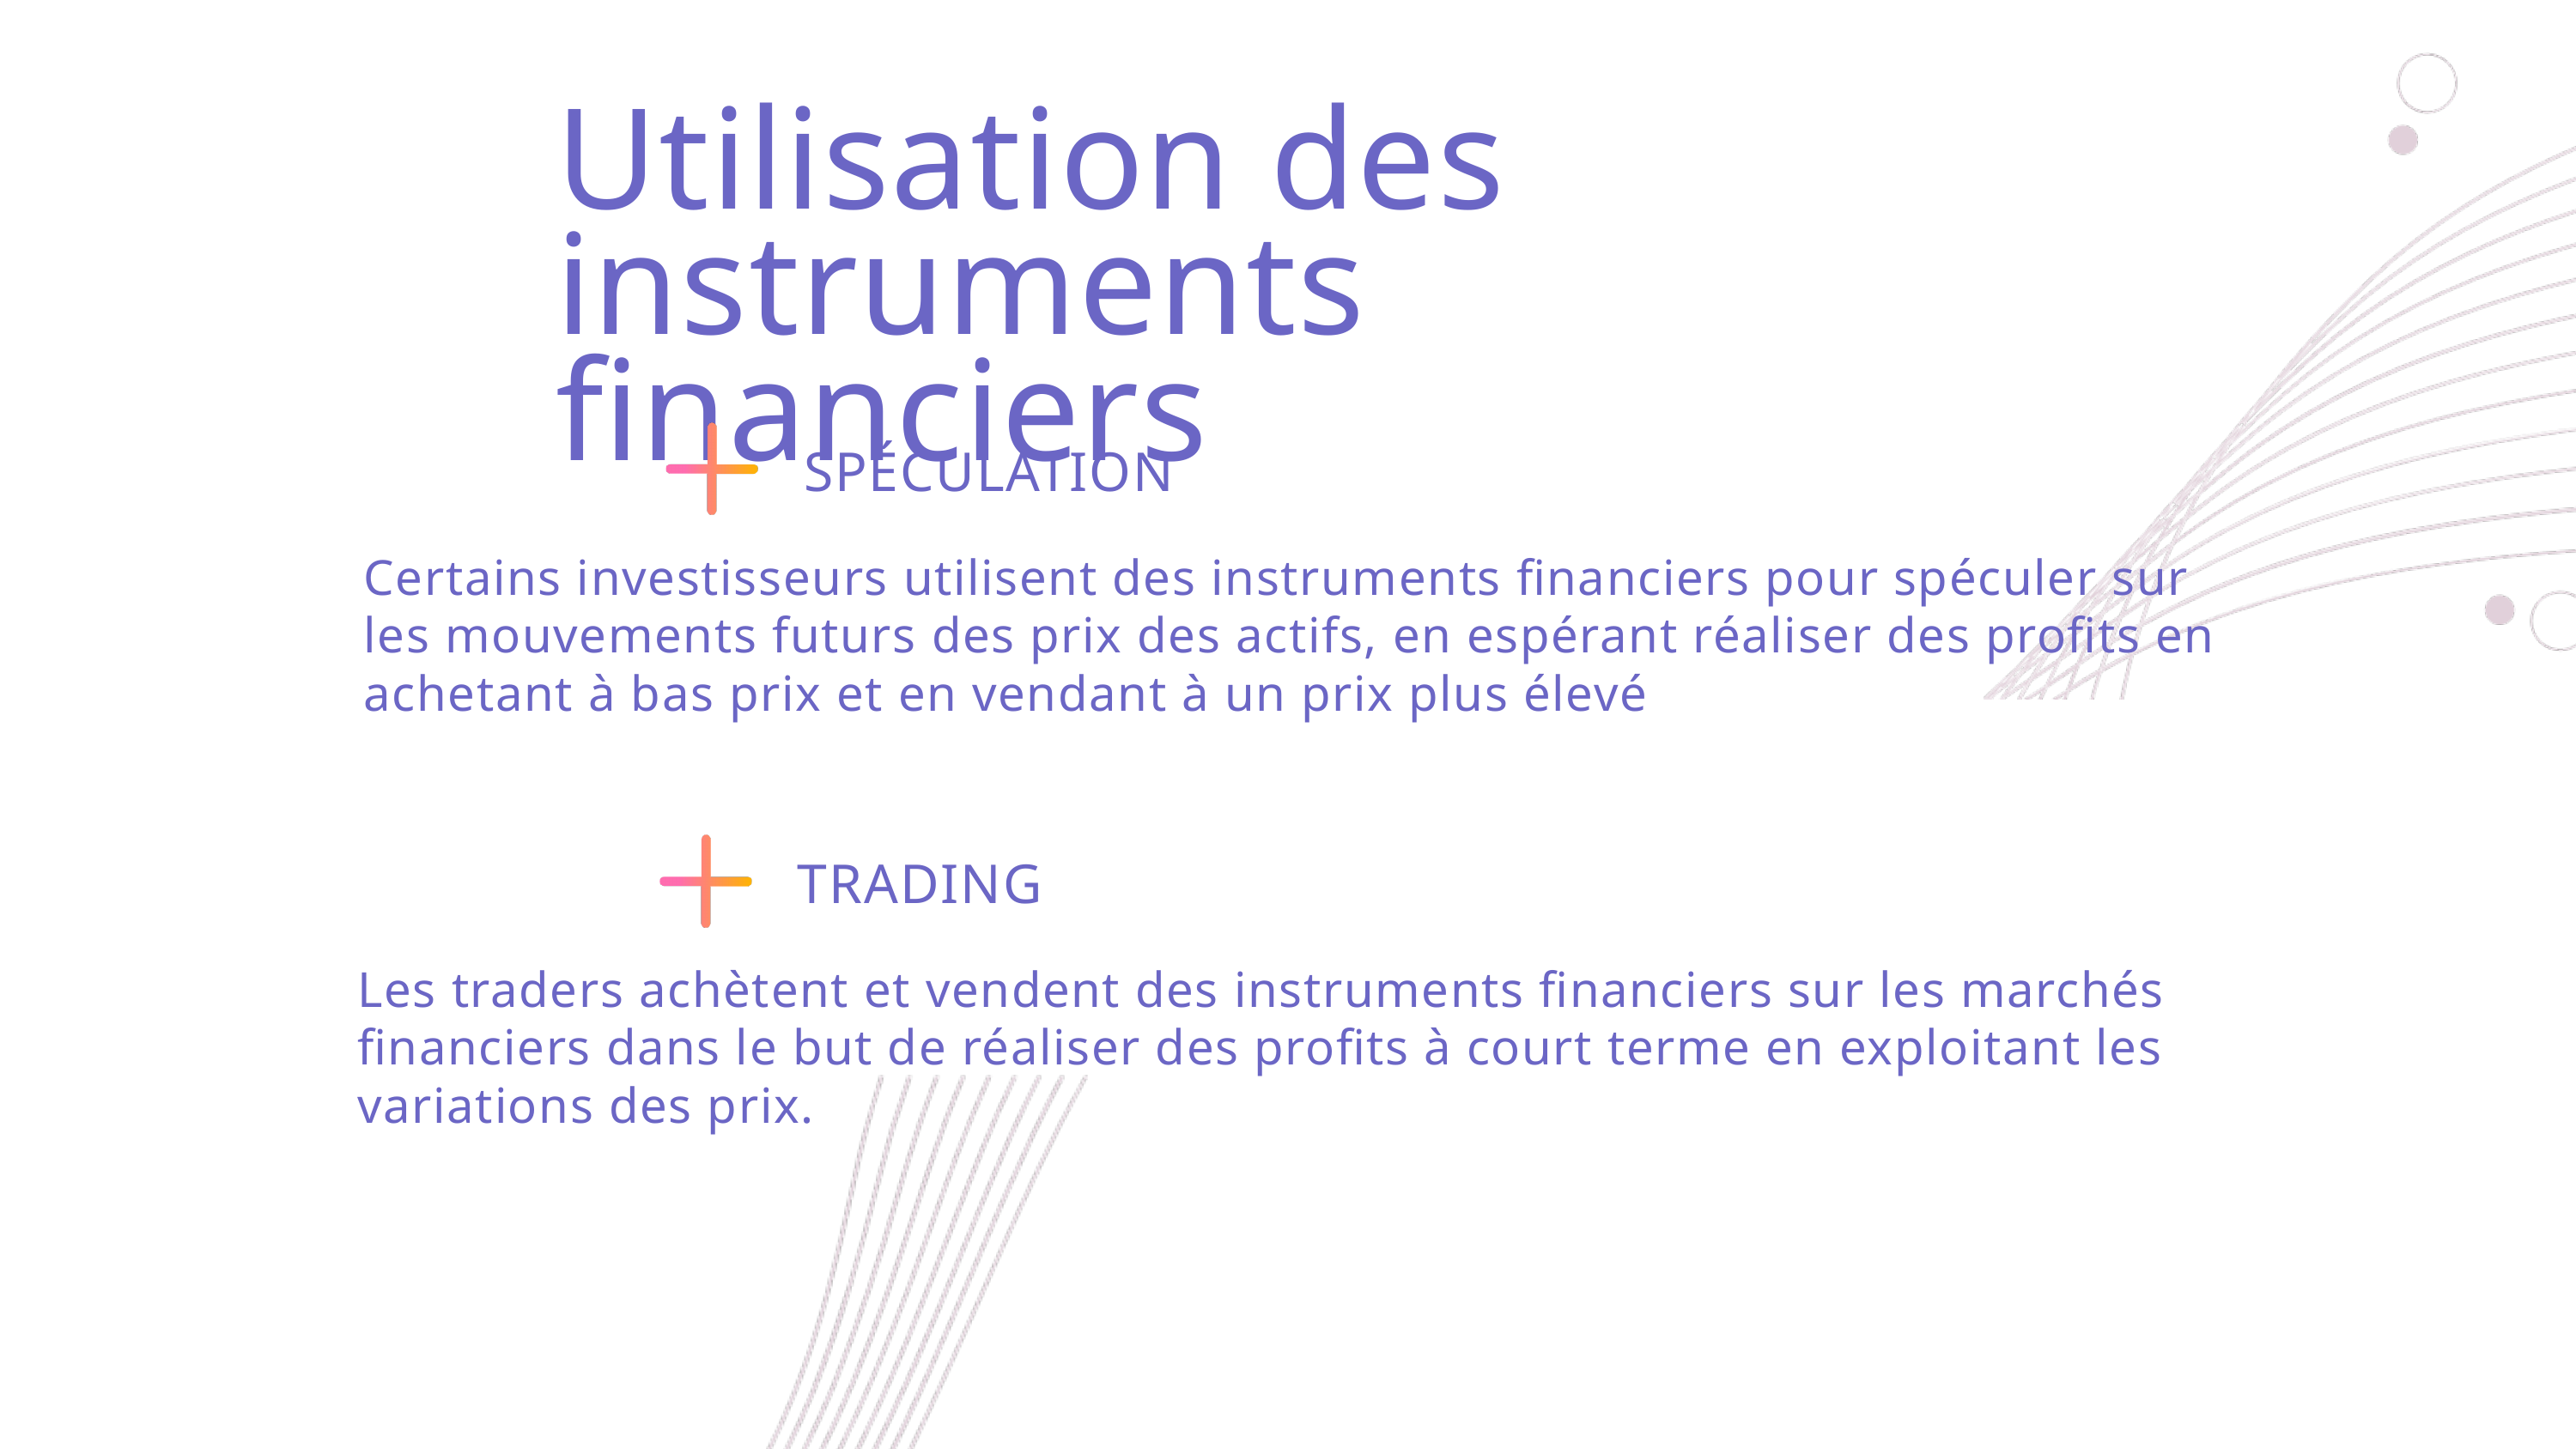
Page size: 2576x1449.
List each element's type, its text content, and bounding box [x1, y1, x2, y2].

text_box Certains investisseurs utilisent des instruments financiers pour spéculer sur les mouvements futurs des prix des actifs, en espérant réaliser des profits en achetant à bas prix et en vendant à un prix plus élevé [363, 546, 2225, 721]
text_box [0, 1074, 1088, 1449]
text_box Utilisation des instruments financiers [556, 111, 2018, 488]
text_box TRADING [798, 845, 1659, 915]
text_box [665, 422, 758, 515]
text_box [1983, 0, 2576, 700]
text_box SPÉCULATION [804, 432, 1665, 503]
text_box Les traders achètent et vendent des instruments financiers sur les marchés financiers dans le but de réaliser des profits à court terme en exploitant les variations des prix. [357, 959, 2219, 1133]
text_box [659, 834, 752, 928]
